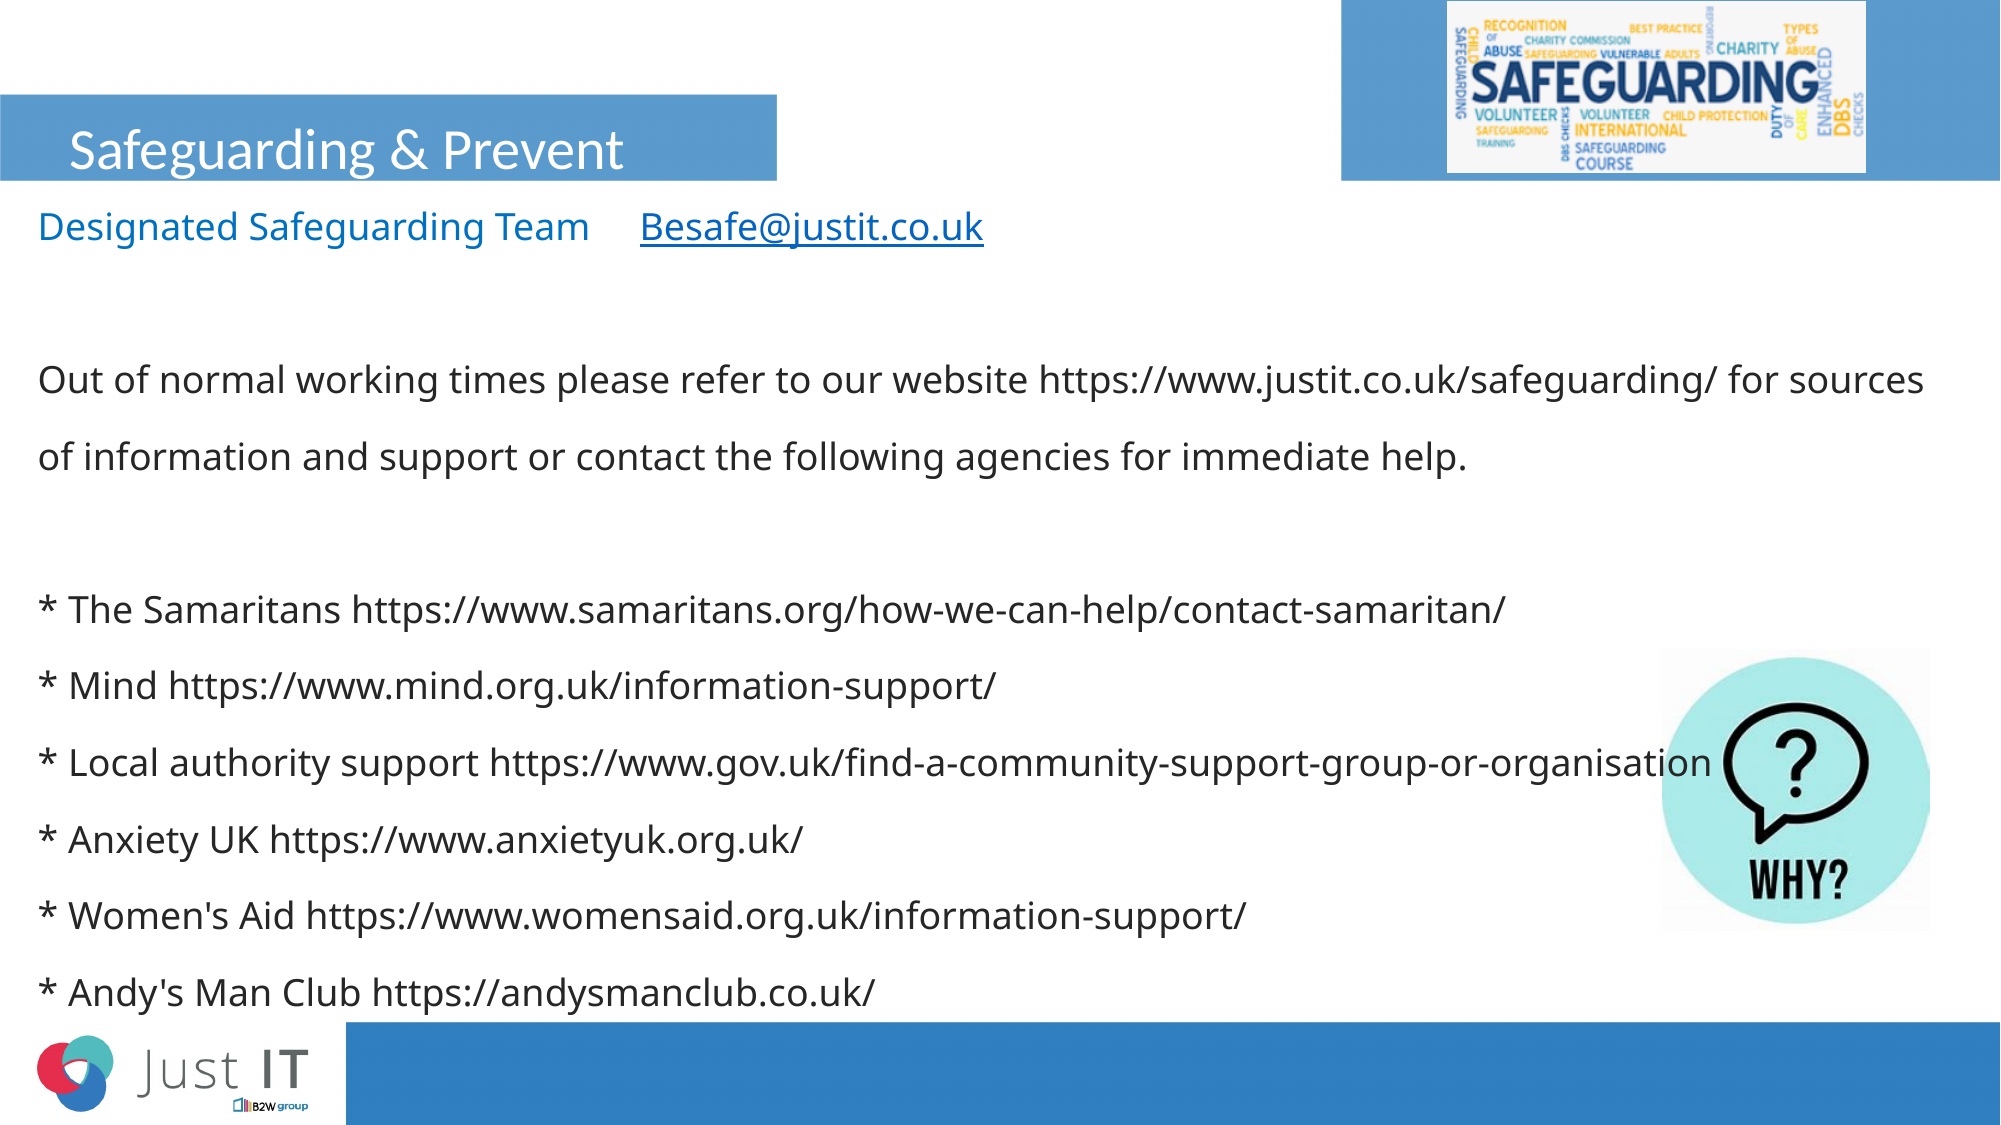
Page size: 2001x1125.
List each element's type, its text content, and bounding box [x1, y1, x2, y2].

title Designated Safeguarding Team Besafe@justit.co.uk Out of normal working times please refer to our website https://www.justit.co.uk/safeguarding/ for sources of information and support or contact the following agencies for immediate help. * The Samaritans https://www.samaritans.org/how-we-can-help/contact-samaritan/ * Mind https://www.mind.org.uk/information-support/ * Local authority support https://www.gov.uk/find-a-community-support-group-or-organisation * Anxiety UK https://www.anxietyuk.org.uk/ * Women's Aid https://www.womensaid.org.uk/information-support/ * Andy's Man Club https://andysmanclub.co.uk/ [22, 87, 1973, 1029]
picture [0, 0, 2000, 1125]
text_box Safeguarding & Prevent [54, 58, 662, 189]
